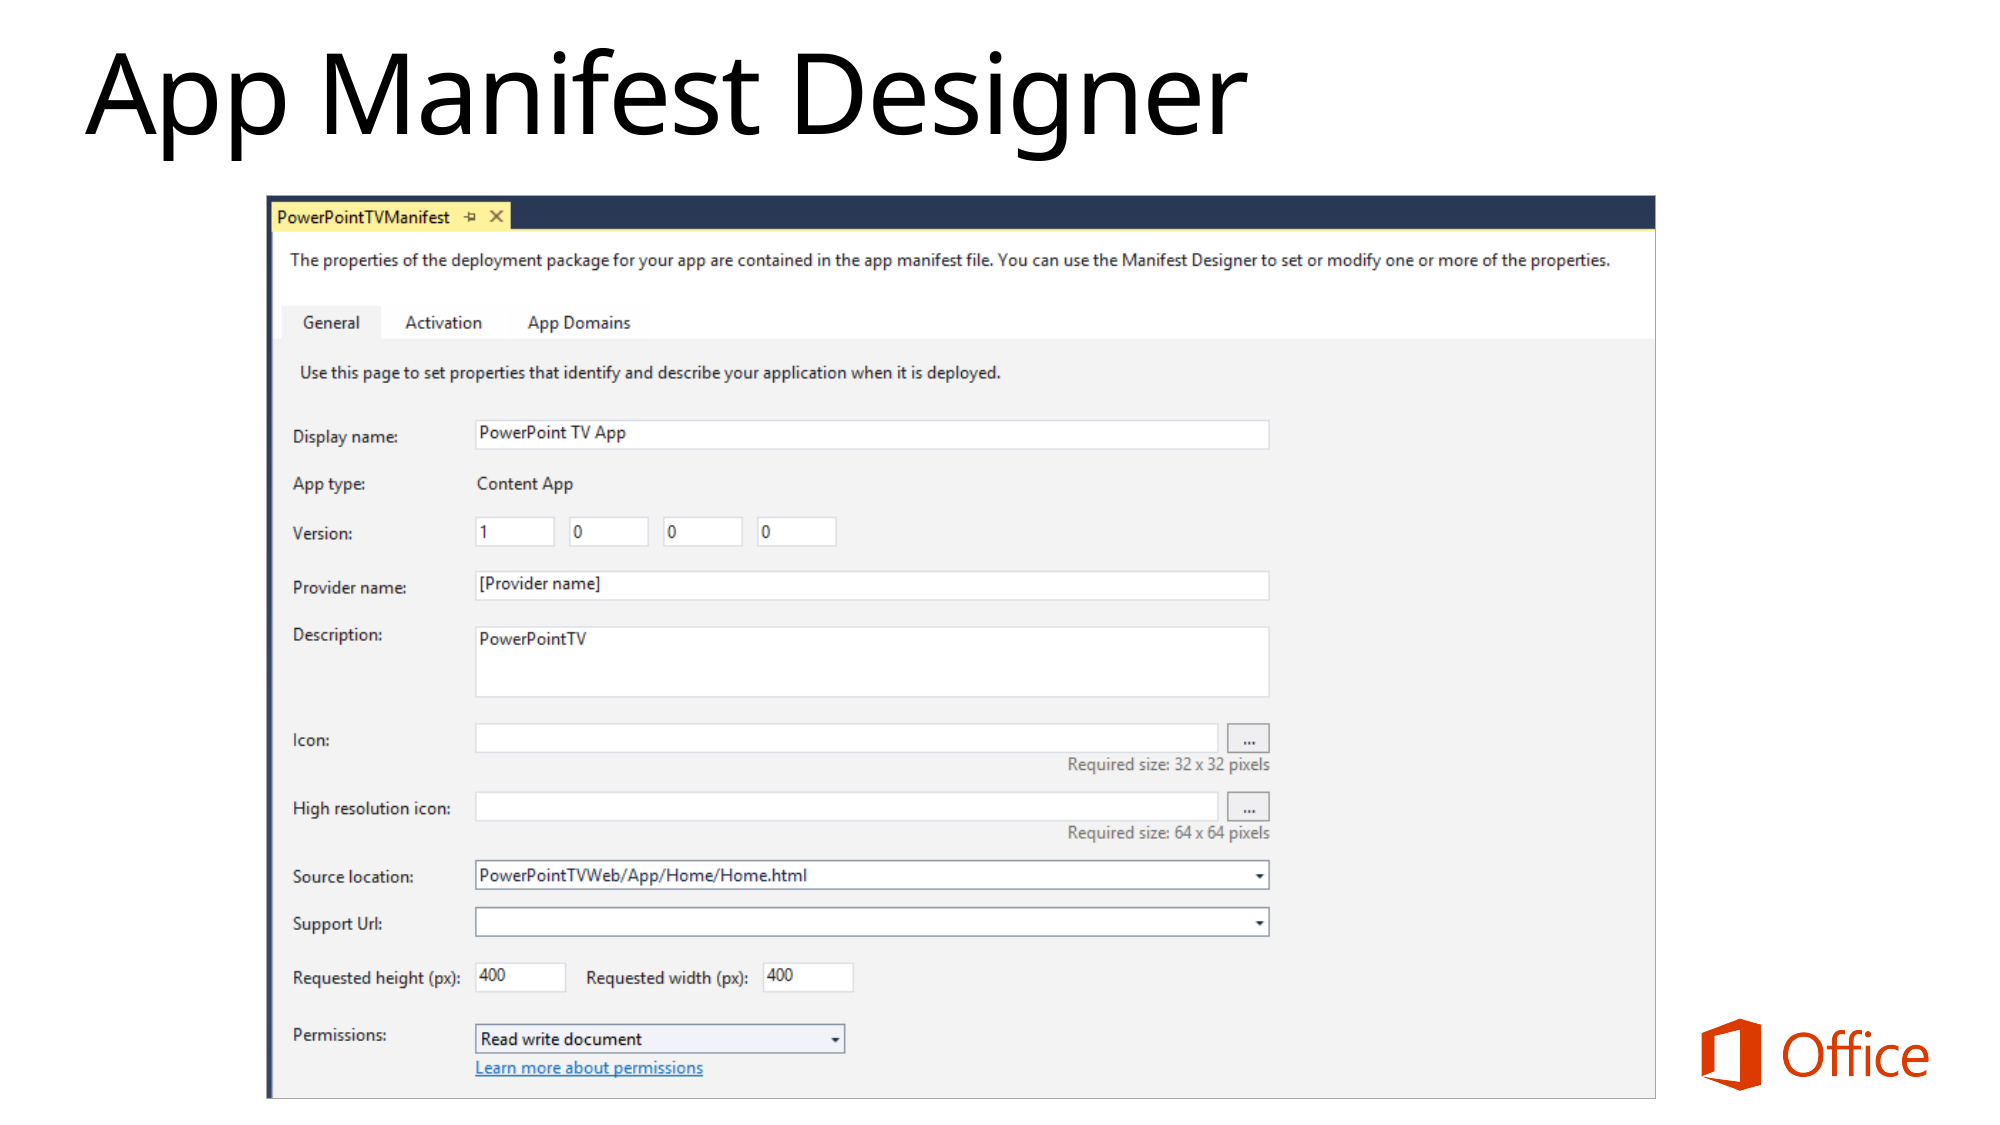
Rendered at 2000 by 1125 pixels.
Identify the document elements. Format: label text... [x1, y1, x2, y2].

picture [1670, 987, 1960, 1122]
title App Manifest Designer [85, 37, 1914, 161]
picture [265, 195, 1656, 1099]
